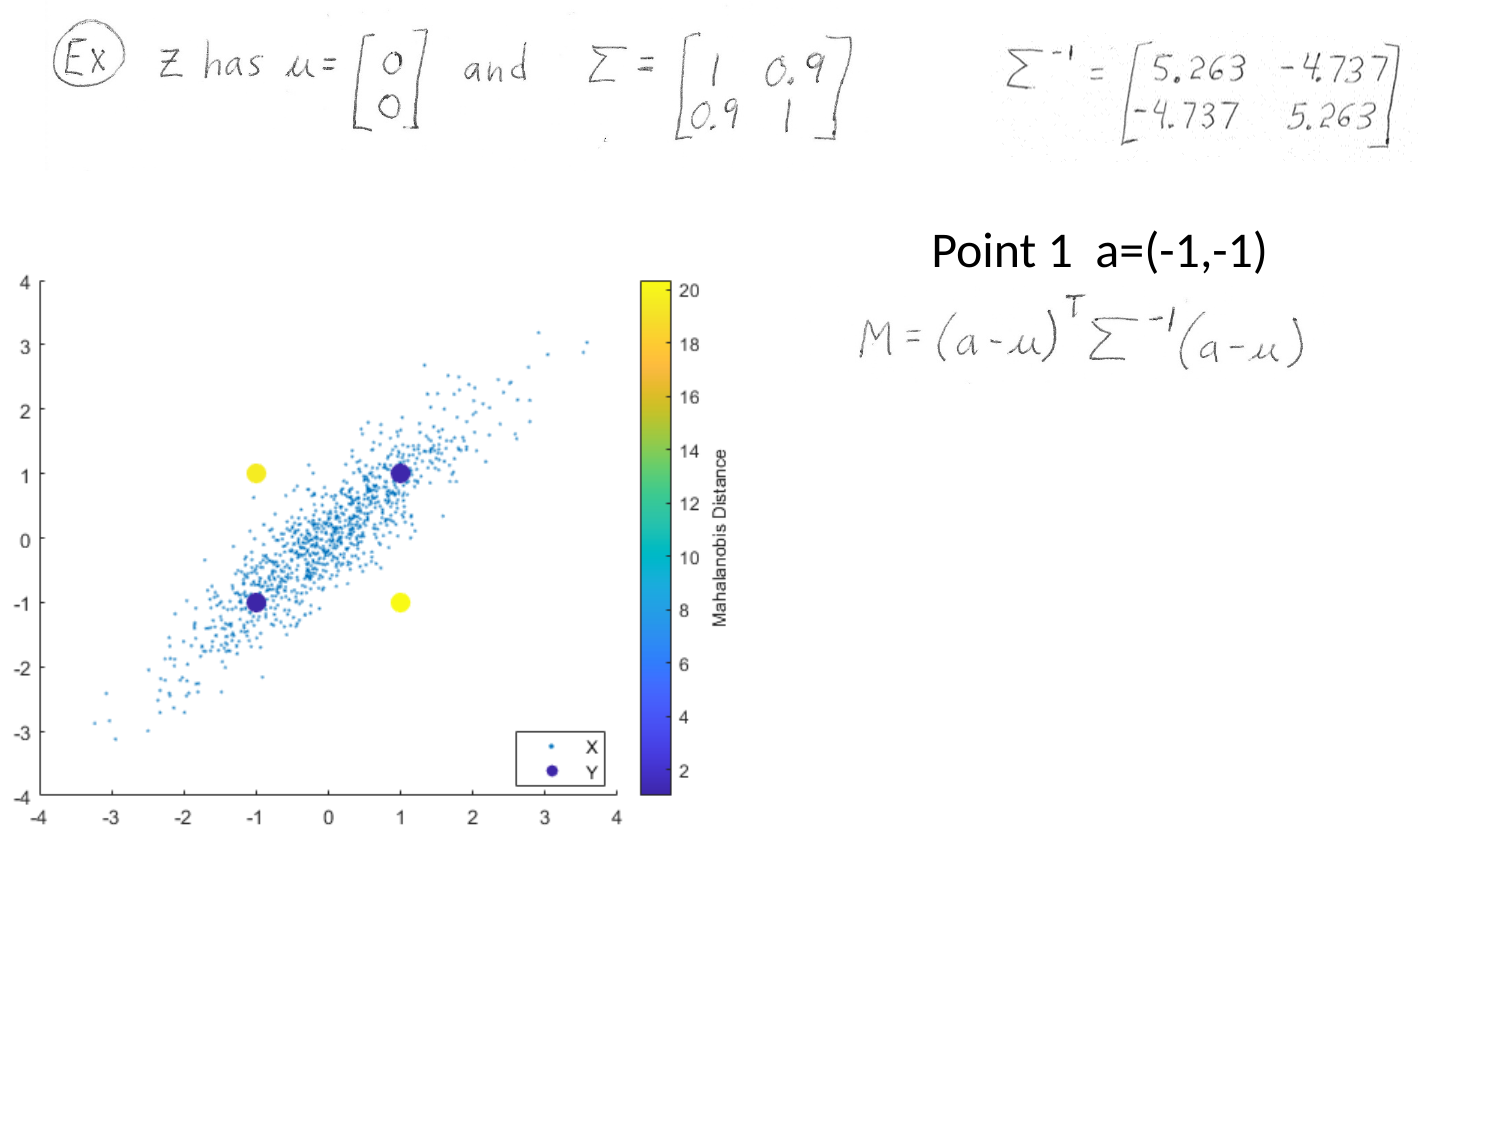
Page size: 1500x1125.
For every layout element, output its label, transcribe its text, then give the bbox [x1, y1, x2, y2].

picture [44, 0, 874, 171]
picture [989, 29, 1419, 163]
text_box Point 1 a=(-1,-1) [916, 209, 1284, 283]
picture [0, 240, 750, 865]
picture [794, 285, 1330, 385]
